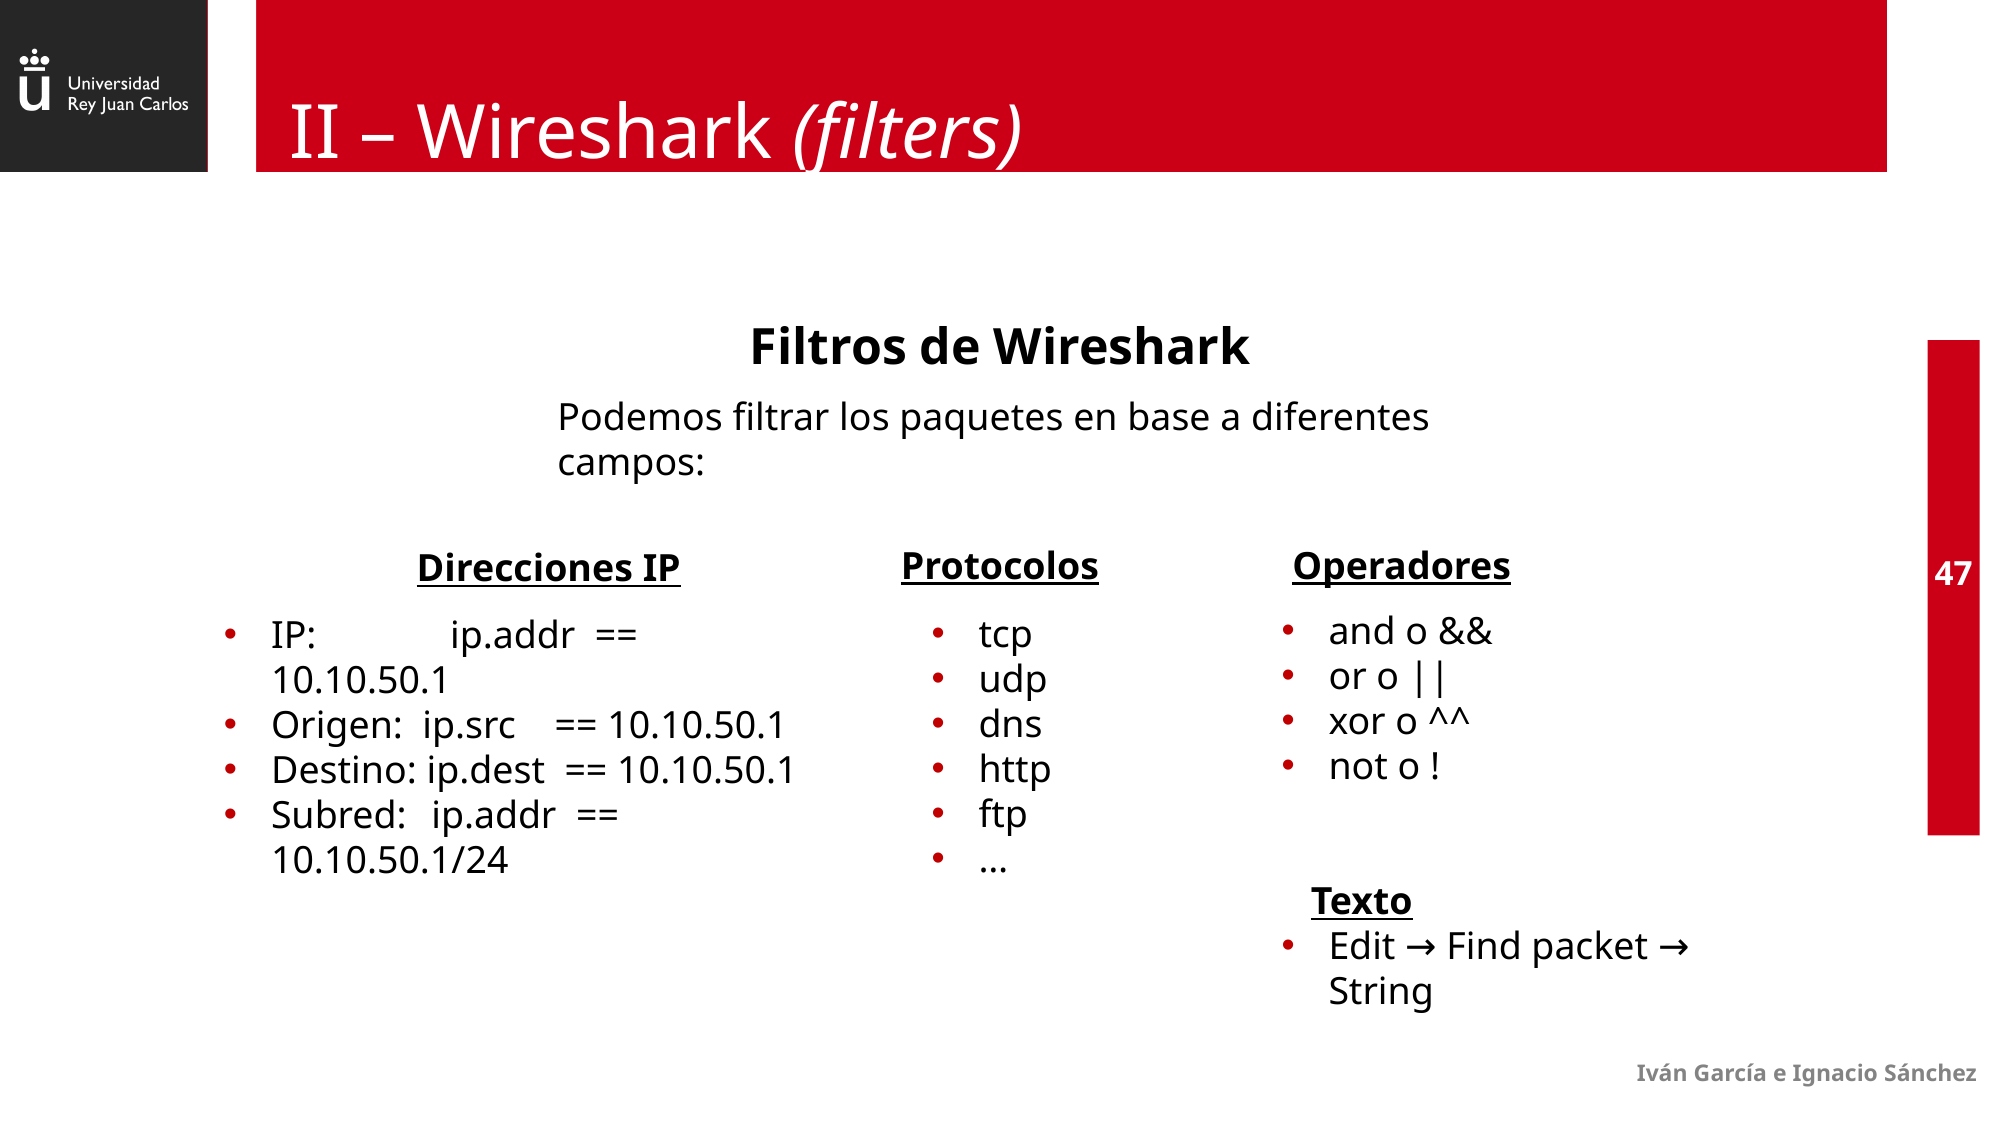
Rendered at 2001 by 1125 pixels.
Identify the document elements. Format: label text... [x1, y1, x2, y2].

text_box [208, 533, 1792, 979]
footer Iván García e Ignacio Sánchez [678, 1055, 1993, 1116]
slide_number 47 [1898, 544, 2000, 605]
title II – Wireshark (filters) [274, 9, 1829, 182]
picture [0, 27, 244, 143]
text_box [542, 306, 1458, 447]
